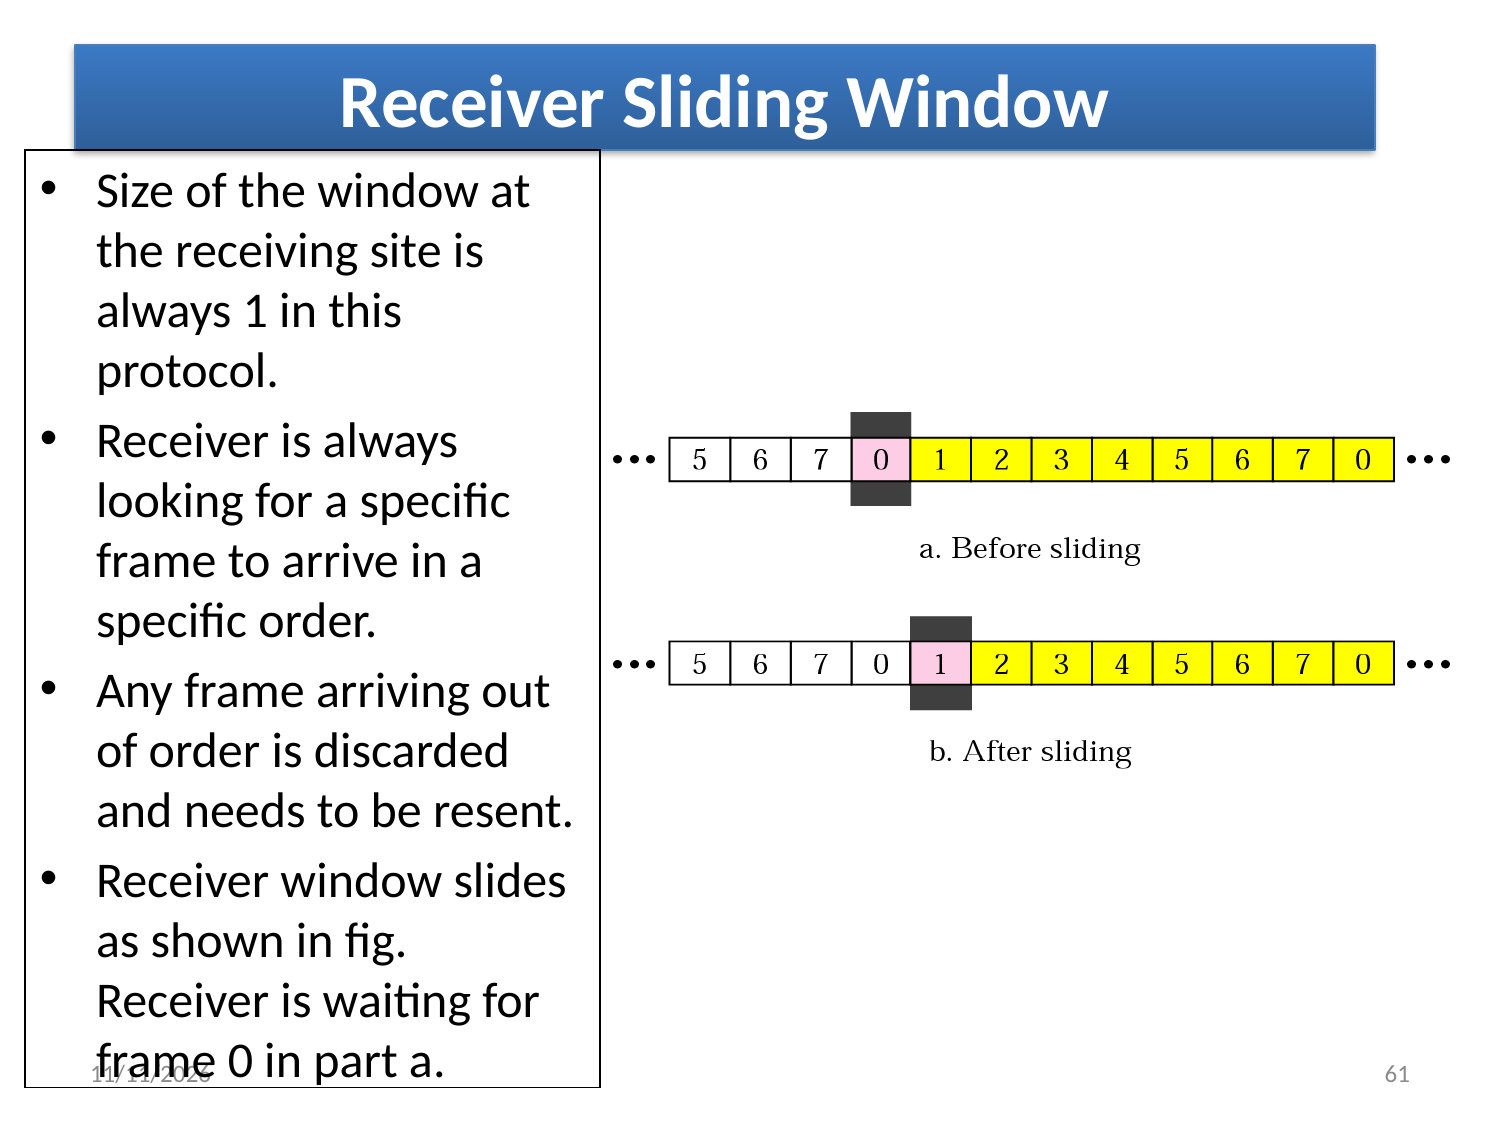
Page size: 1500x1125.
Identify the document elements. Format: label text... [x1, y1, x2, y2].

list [612, 412, 1452, 770]
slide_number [75, 1042, 425, 1103]
slide_number 61 [1074, 1042, 1425, 1103]
title Receiver Sliding Window [74, 44, 1376, 151]
text_box Size of the window at the receiving site is always 1 in this protocol. Receiver is always looking for a specific frame to arrive in a specific order. Any frame arriving out of order is discarded and needs to be resent. Receiver window slides as shown in fig. Receiver is waiting for frame 0 in part a. [24, 149, 600, 1088]
